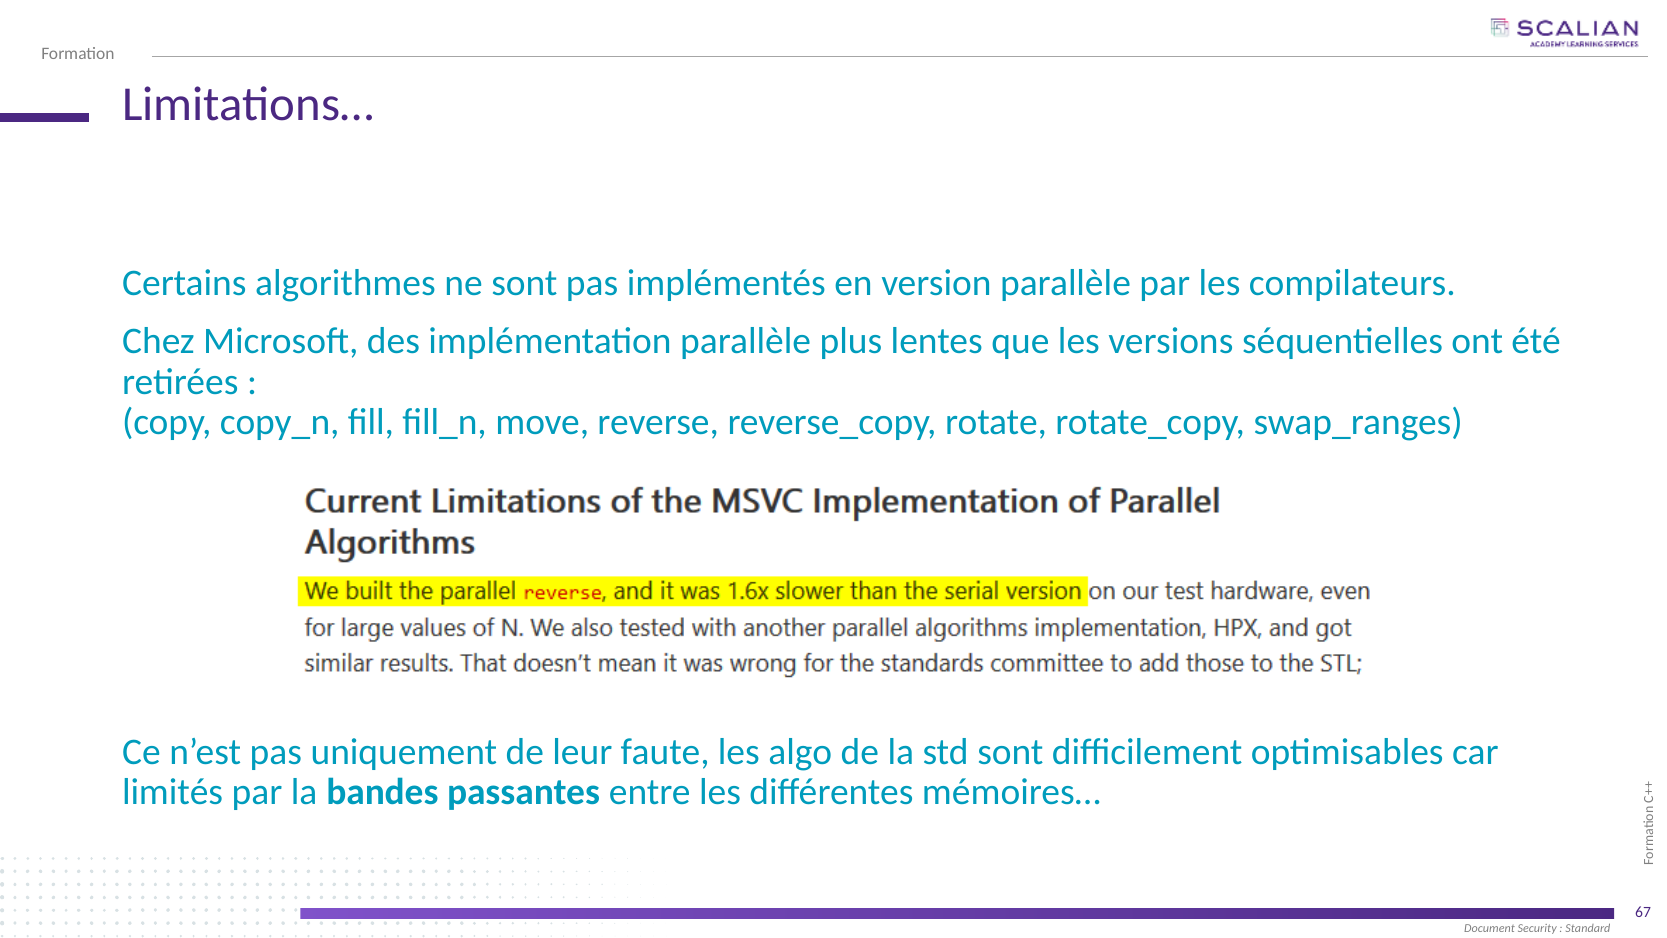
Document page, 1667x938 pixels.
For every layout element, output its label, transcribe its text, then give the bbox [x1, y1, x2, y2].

title Limitations… [107, 71, 805, 116]
picture [1482, 8, 1648, 56]
list Certains algorithmes ne sont pas implémentés en version parallèle par les compilateurs. Chez Microsoft, des implémentation parallèle plus lentes que les versions séquentielles ont été retirées : (copy, copy_n, fill, fill_n, move, reverse, reverse_copy, rotate, rotate_copy, swap_ranges) Ce n’est pas uniquement de leur faute, les algo de la std sont difficilement optimisables car limités par la bandes passantes entre les différentes mémoires… [107, 256, 1616, 759]
picture [283, 473, 1391, 683]
